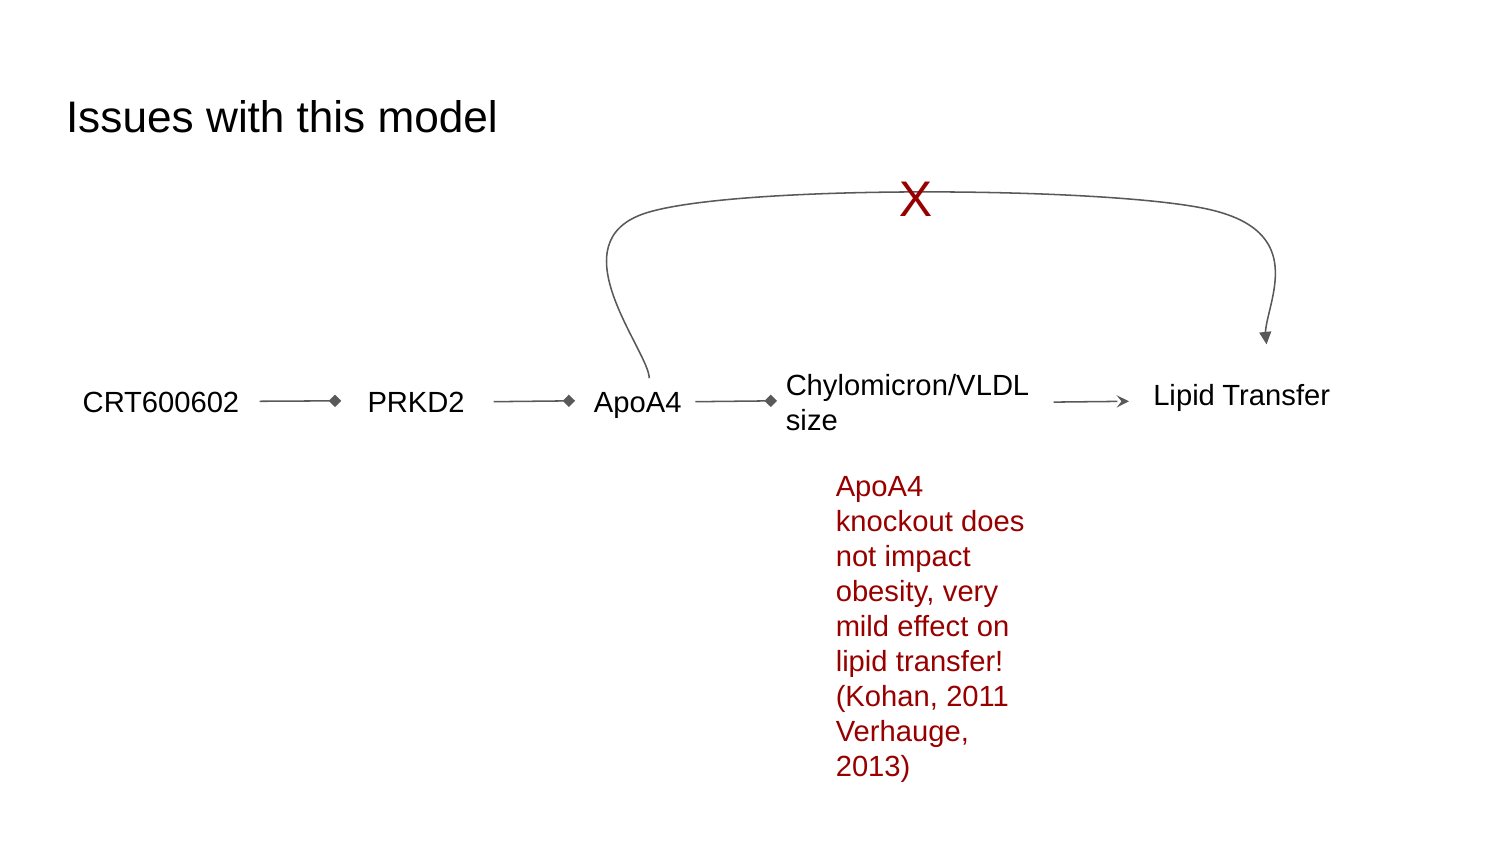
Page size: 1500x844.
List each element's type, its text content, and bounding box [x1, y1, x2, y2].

title Issues with this model [51, 72, 1449, 167]
text_box [606, 191, 1276, 379]
text_box ApoA4 knockout does not impact obesity, very mild effect on lipid transfer! (Kohan, 2011 Verhauge, 2013) [820, 452, 1058, 797]
text_box Lipid Transfer [1138, 361, 1430, 427]
text_box X [883, 151, 950, 242]
text_box ApoA4 [578, 368, 770, 434]
text_box PRKD2 [352, 368, 545, 434]
text_box CRT600602 [67, 368, 260, 434]
text_box Chylomicron/VLDL size [770, 356, 1063, 452]
